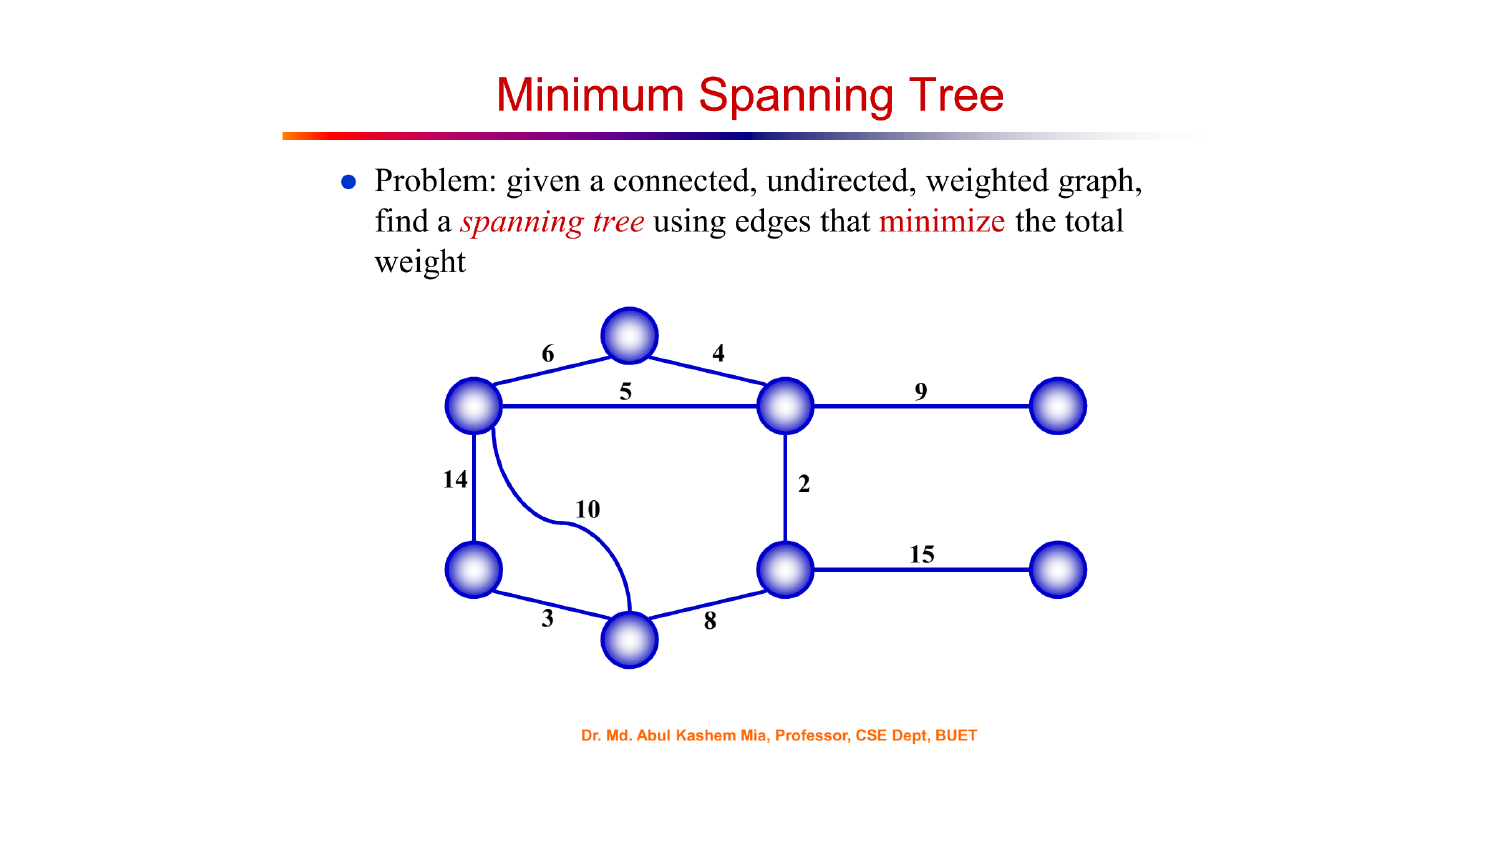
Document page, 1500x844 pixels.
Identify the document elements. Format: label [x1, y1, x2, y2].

picture [235, 0, 1264, 794]
